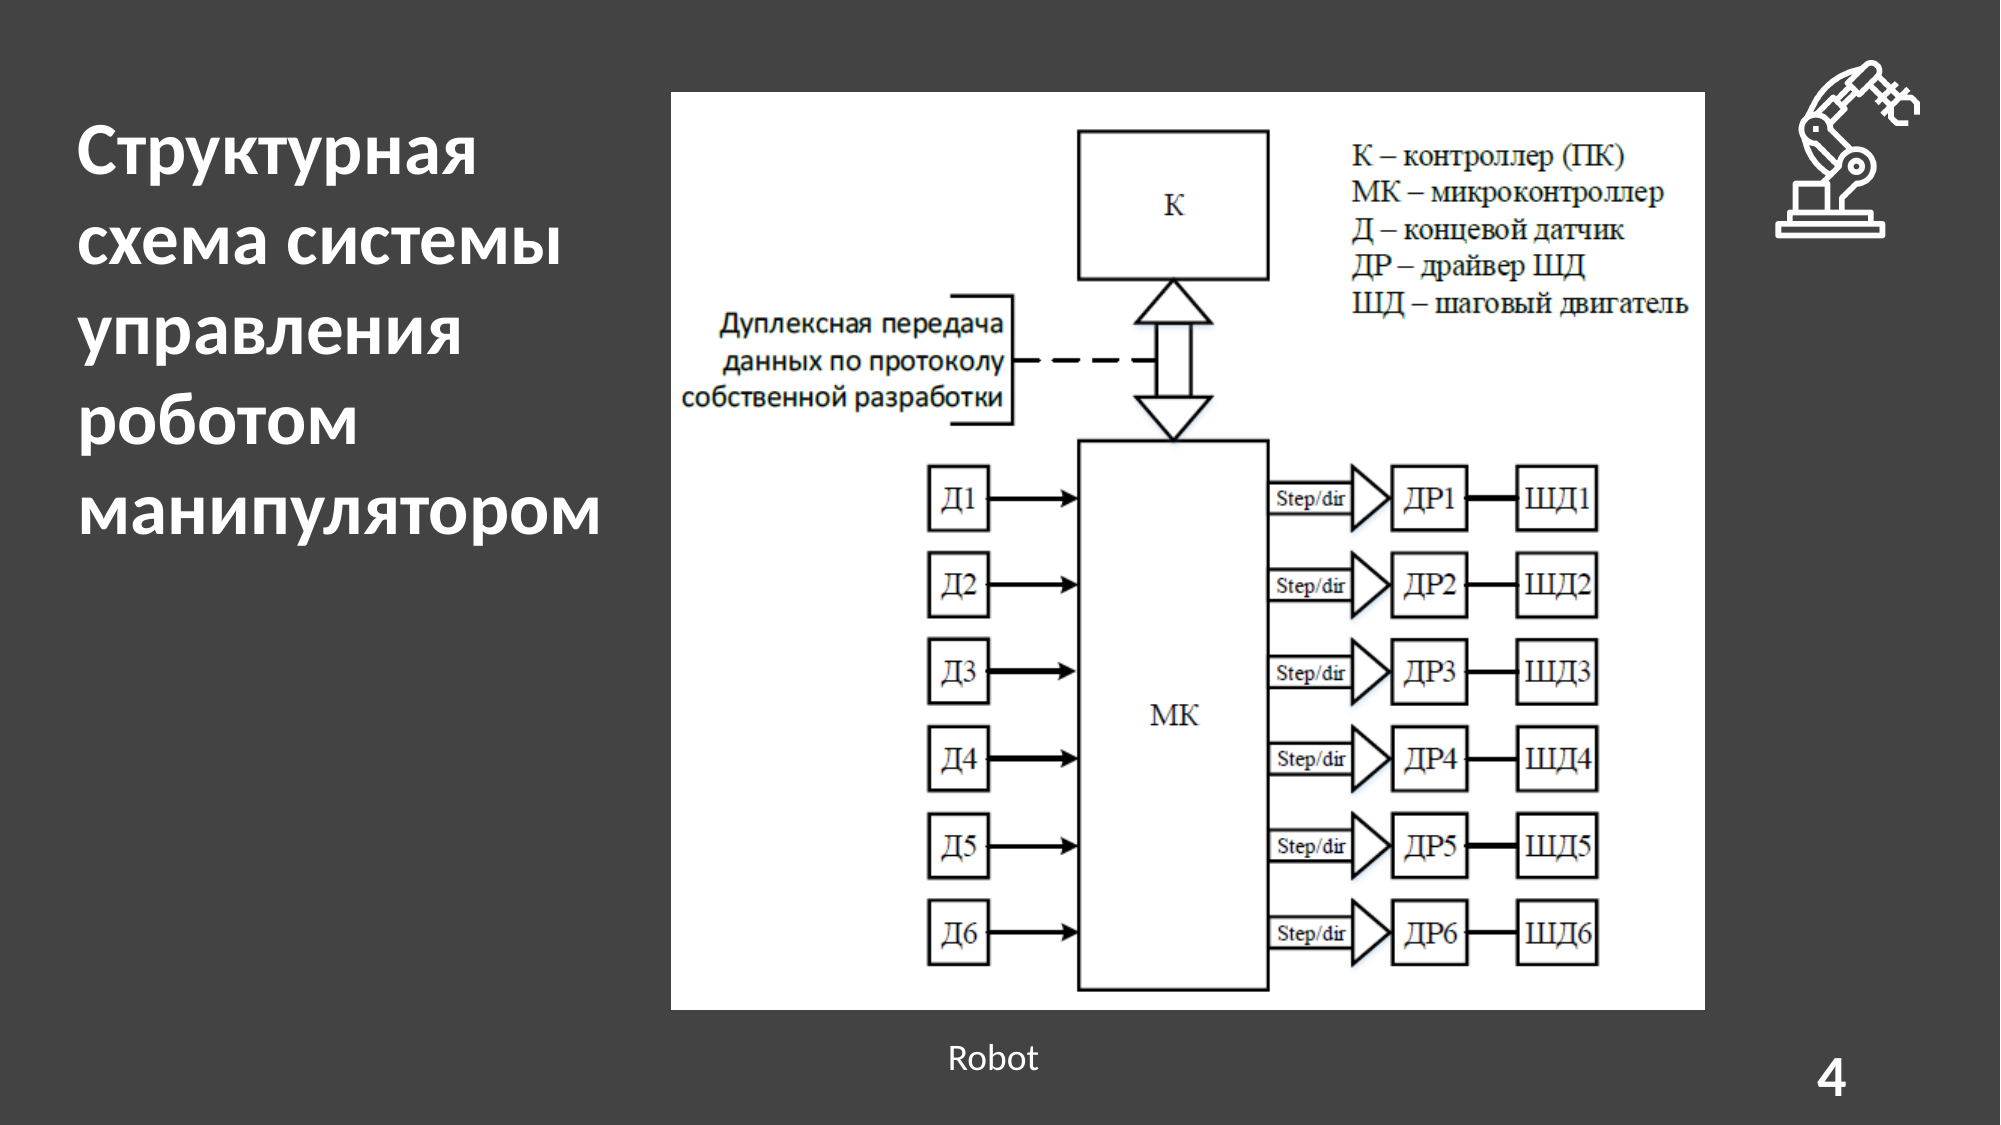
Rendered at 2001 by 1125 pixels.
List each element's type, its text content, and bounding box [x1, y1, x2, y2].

slide_number 4 [1412, 1042, 1863, 1103]
text_box Структурная схема системы управления роботом манипулятором [62, 92, 632, 922]
picture [1755, 57, 1940, 242]
text_box Robot [912, 1023, 1075, 1102]
picture [671, 92, 1705, 1010]
